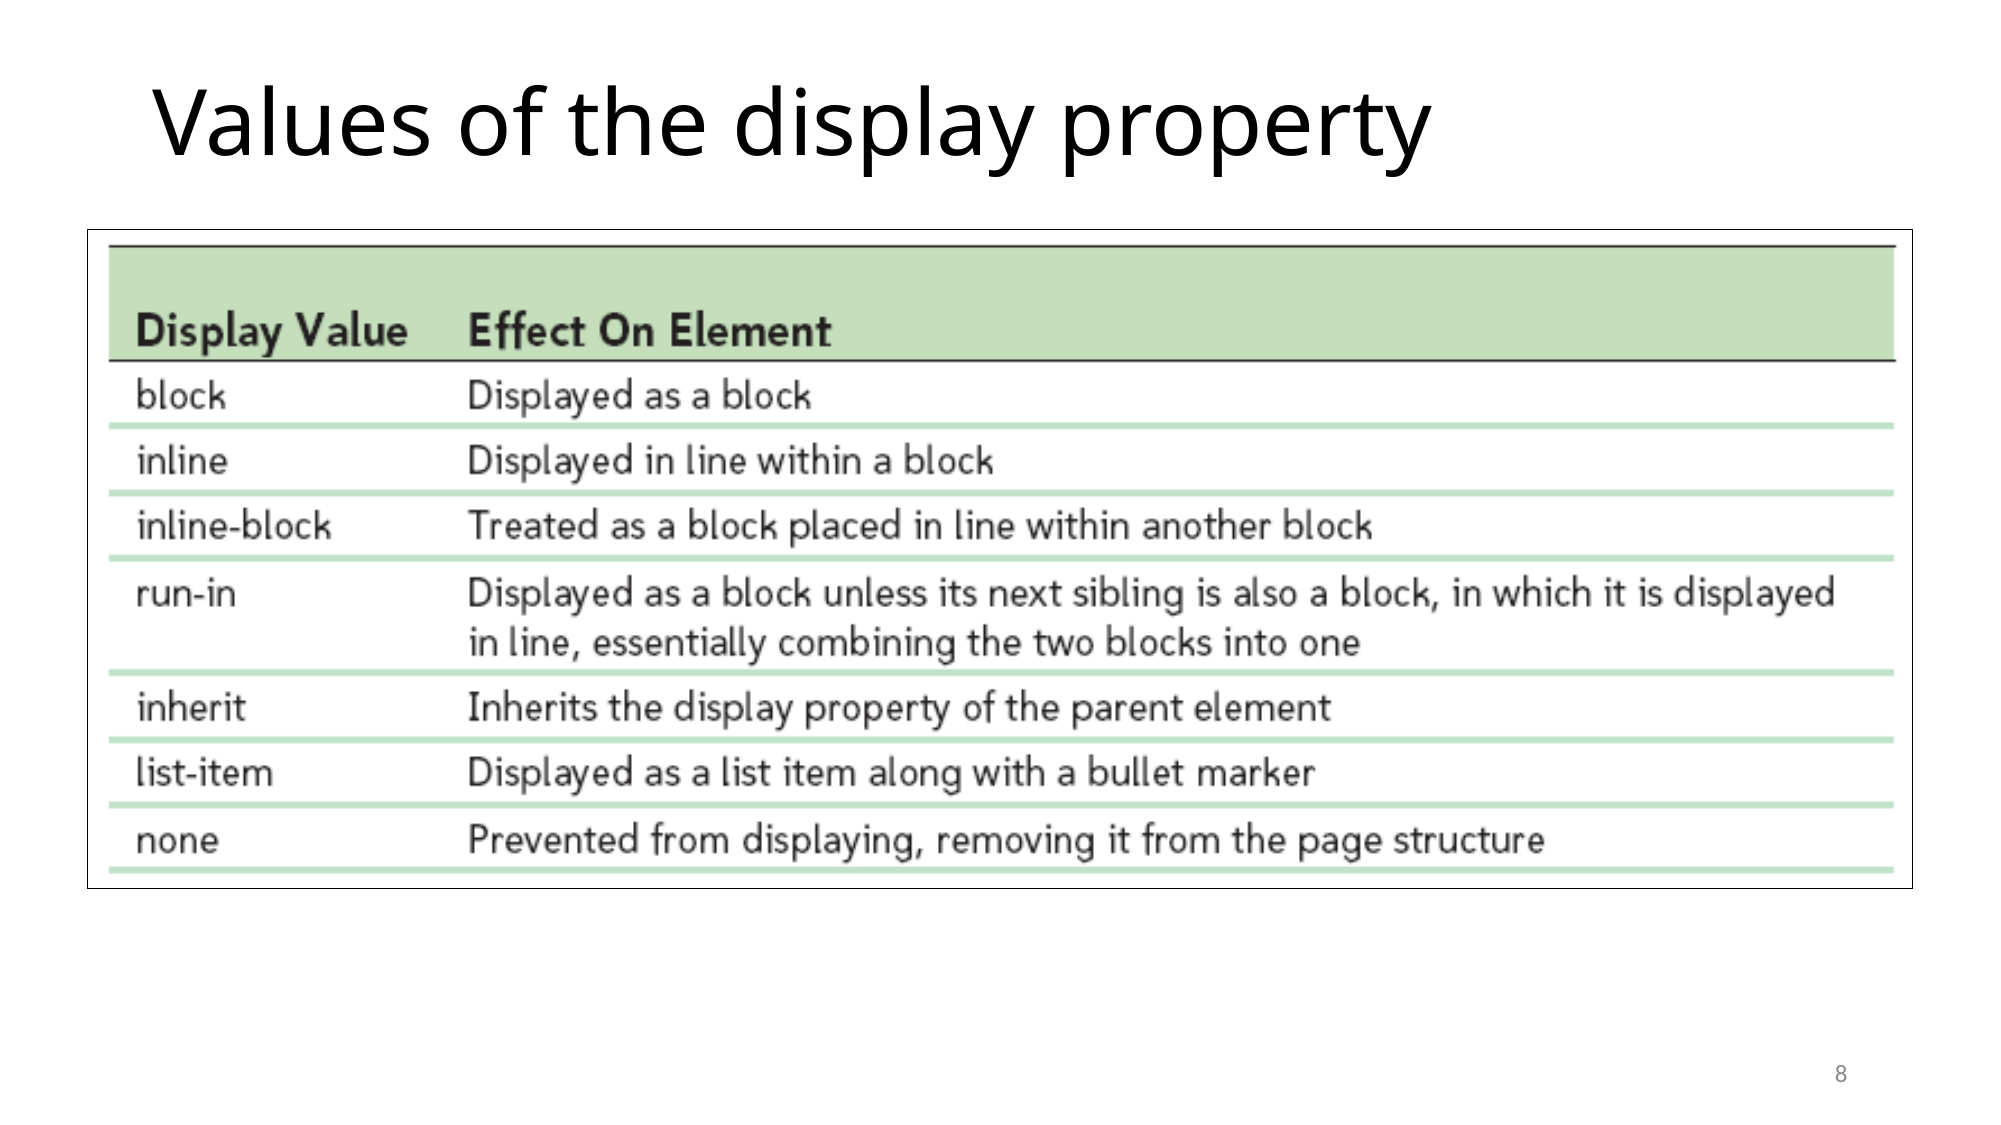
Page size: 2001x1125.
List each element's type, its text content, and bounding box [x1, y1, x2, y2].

title Values of the display property [137, 59, 1863, 192]
slide_number 8 [1412, 1042, 1863, 1103]
picture [87, 229, 1913, 889]
